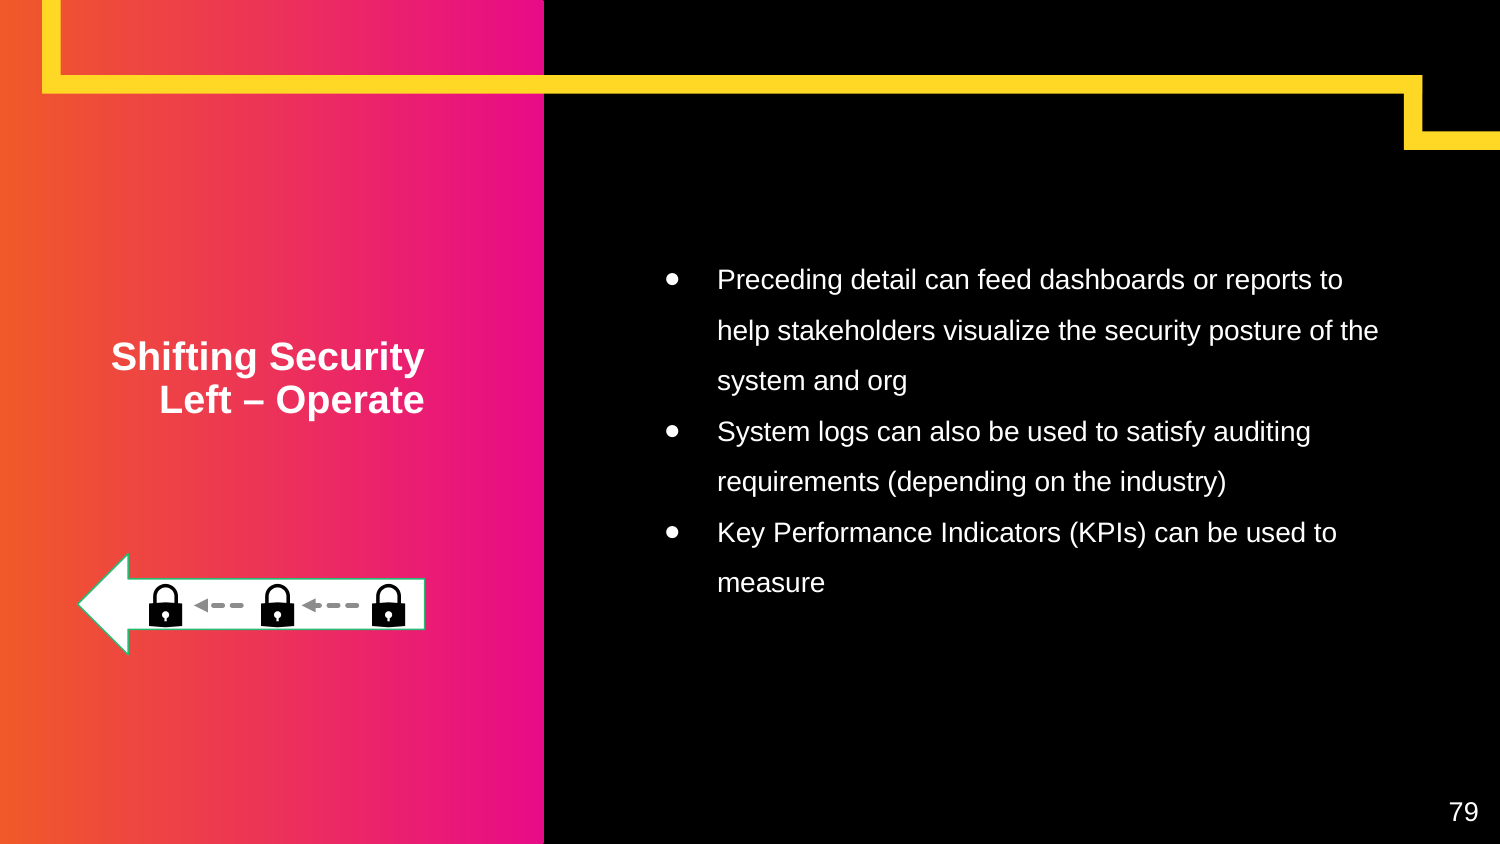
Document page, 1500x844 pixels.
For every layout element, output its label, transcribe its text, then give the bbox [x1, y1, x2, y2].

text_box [77, 553, 425, 655]
text_box Preceding detail can feed dashboards or reports to help stakeholders visualize the security posture of the system and org System logs can also be used to satisfy auditing requirements (depending on the industry) Key Performance Indicators (KPIs) can be used to measure [626, 229, 1410, 614]
slide_number 79 [1403, 779, 1494, 844]
title Shifting Security Left – Operate [42, 343, 433, 430]
